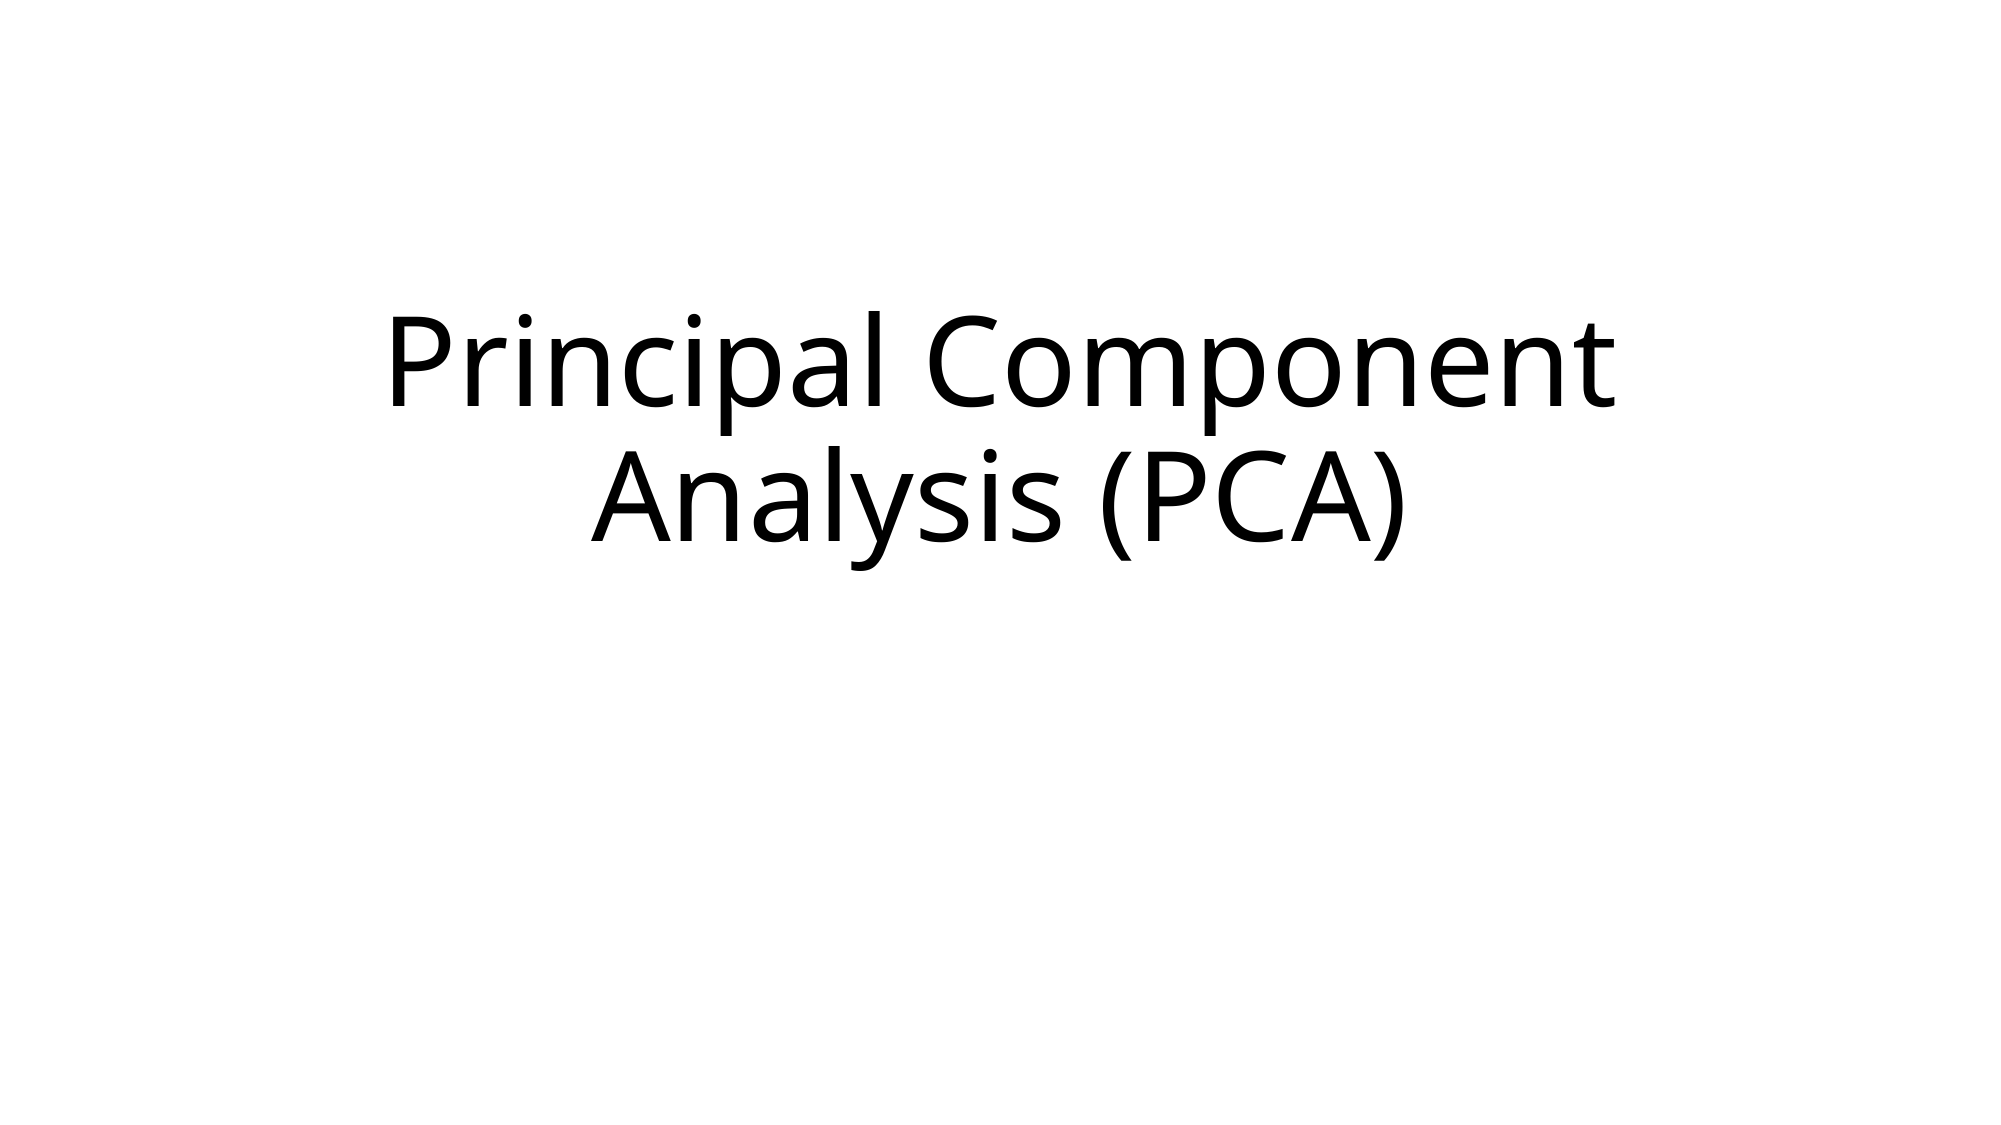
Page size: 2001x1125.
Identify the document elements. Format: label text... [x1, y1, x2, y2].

title Principal Component Analysis (PCA) [249, 184, 1750, 576]
